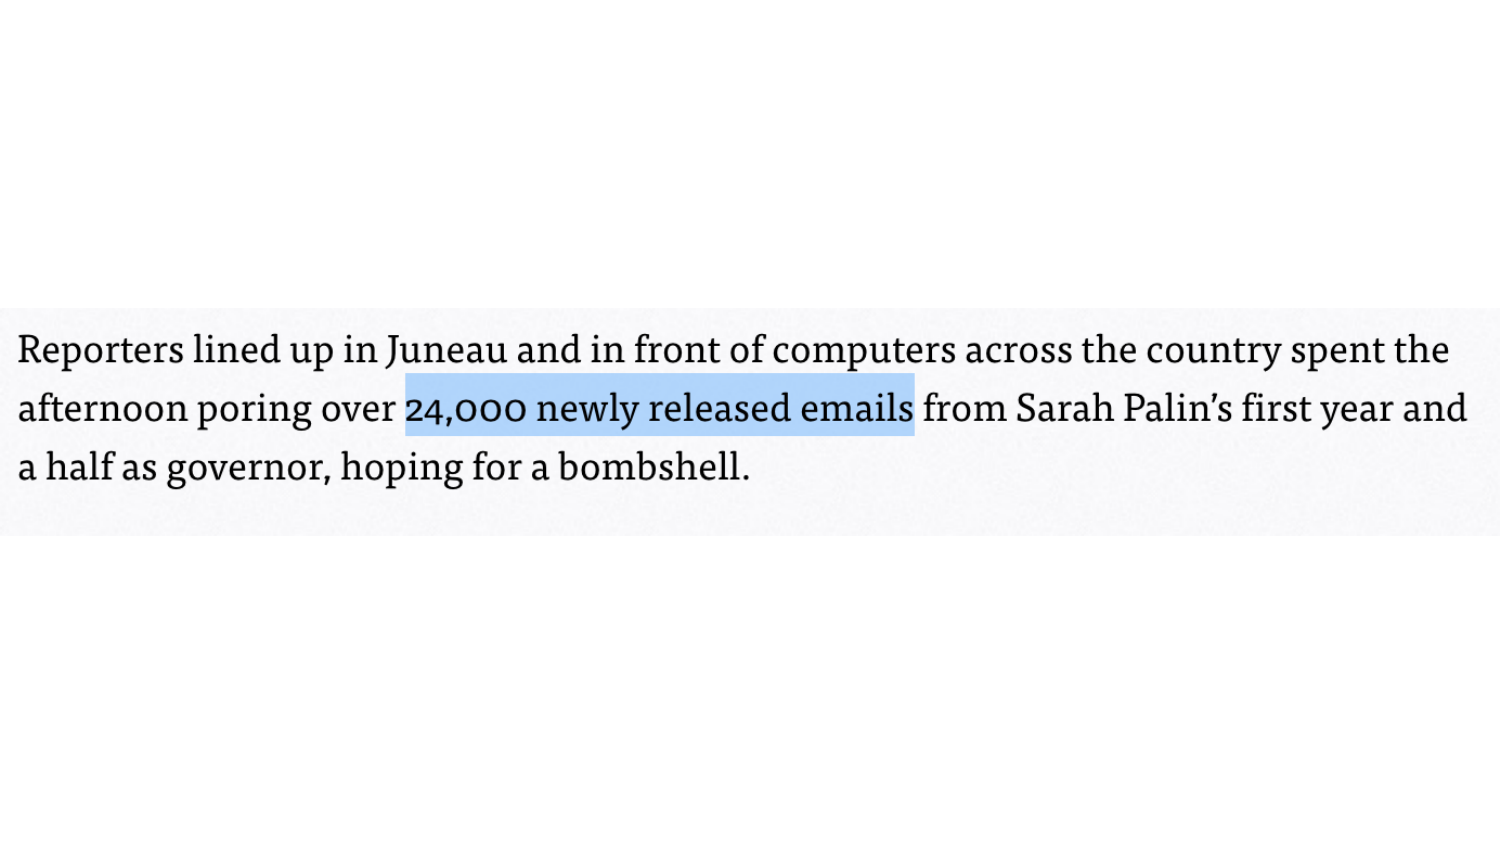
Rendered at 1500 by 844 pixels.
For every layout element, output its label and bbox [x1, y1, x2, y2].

picture [0, 307, 1500, 536]
